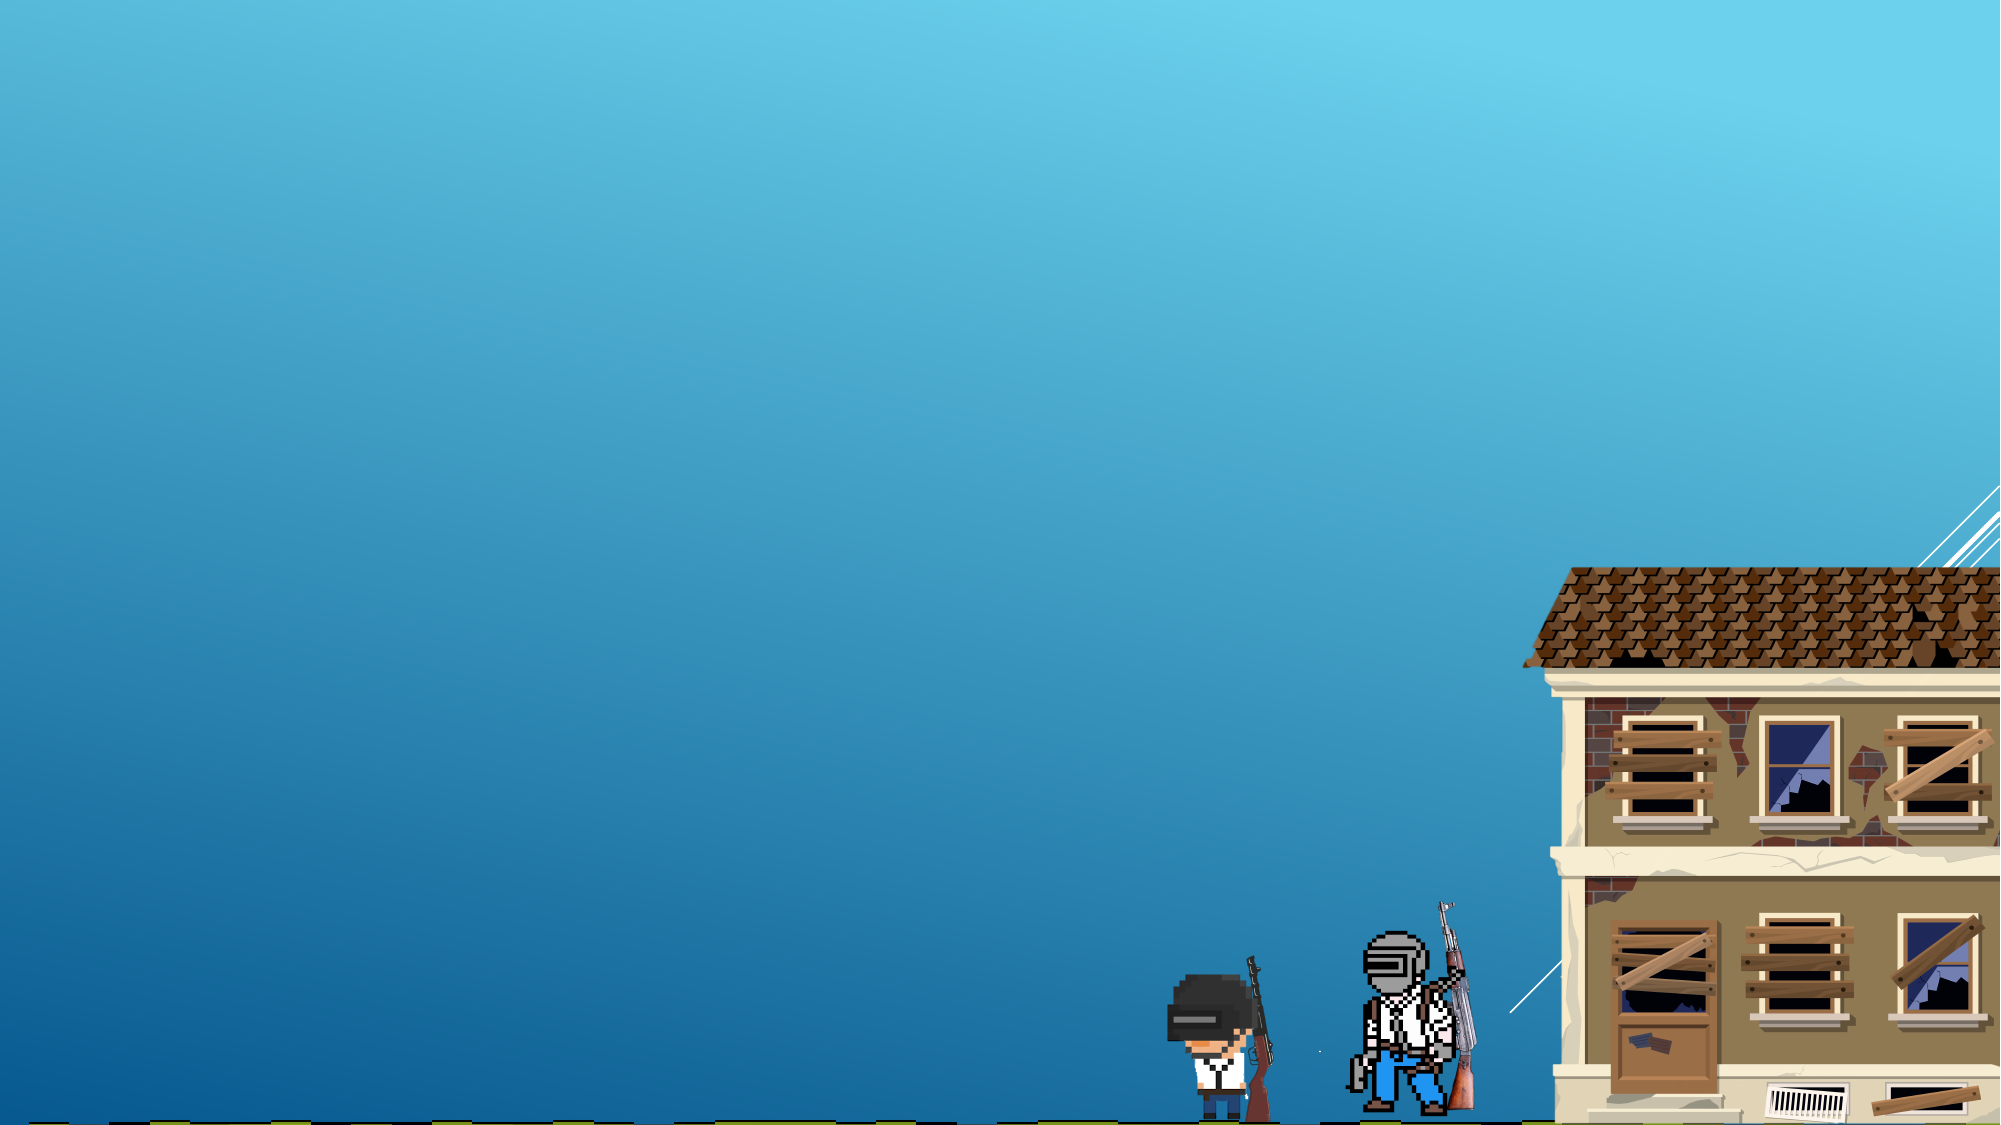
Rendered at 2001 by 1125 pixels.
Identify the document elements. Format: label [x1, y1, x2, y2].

picture [29, 463, 2000, 1125]
